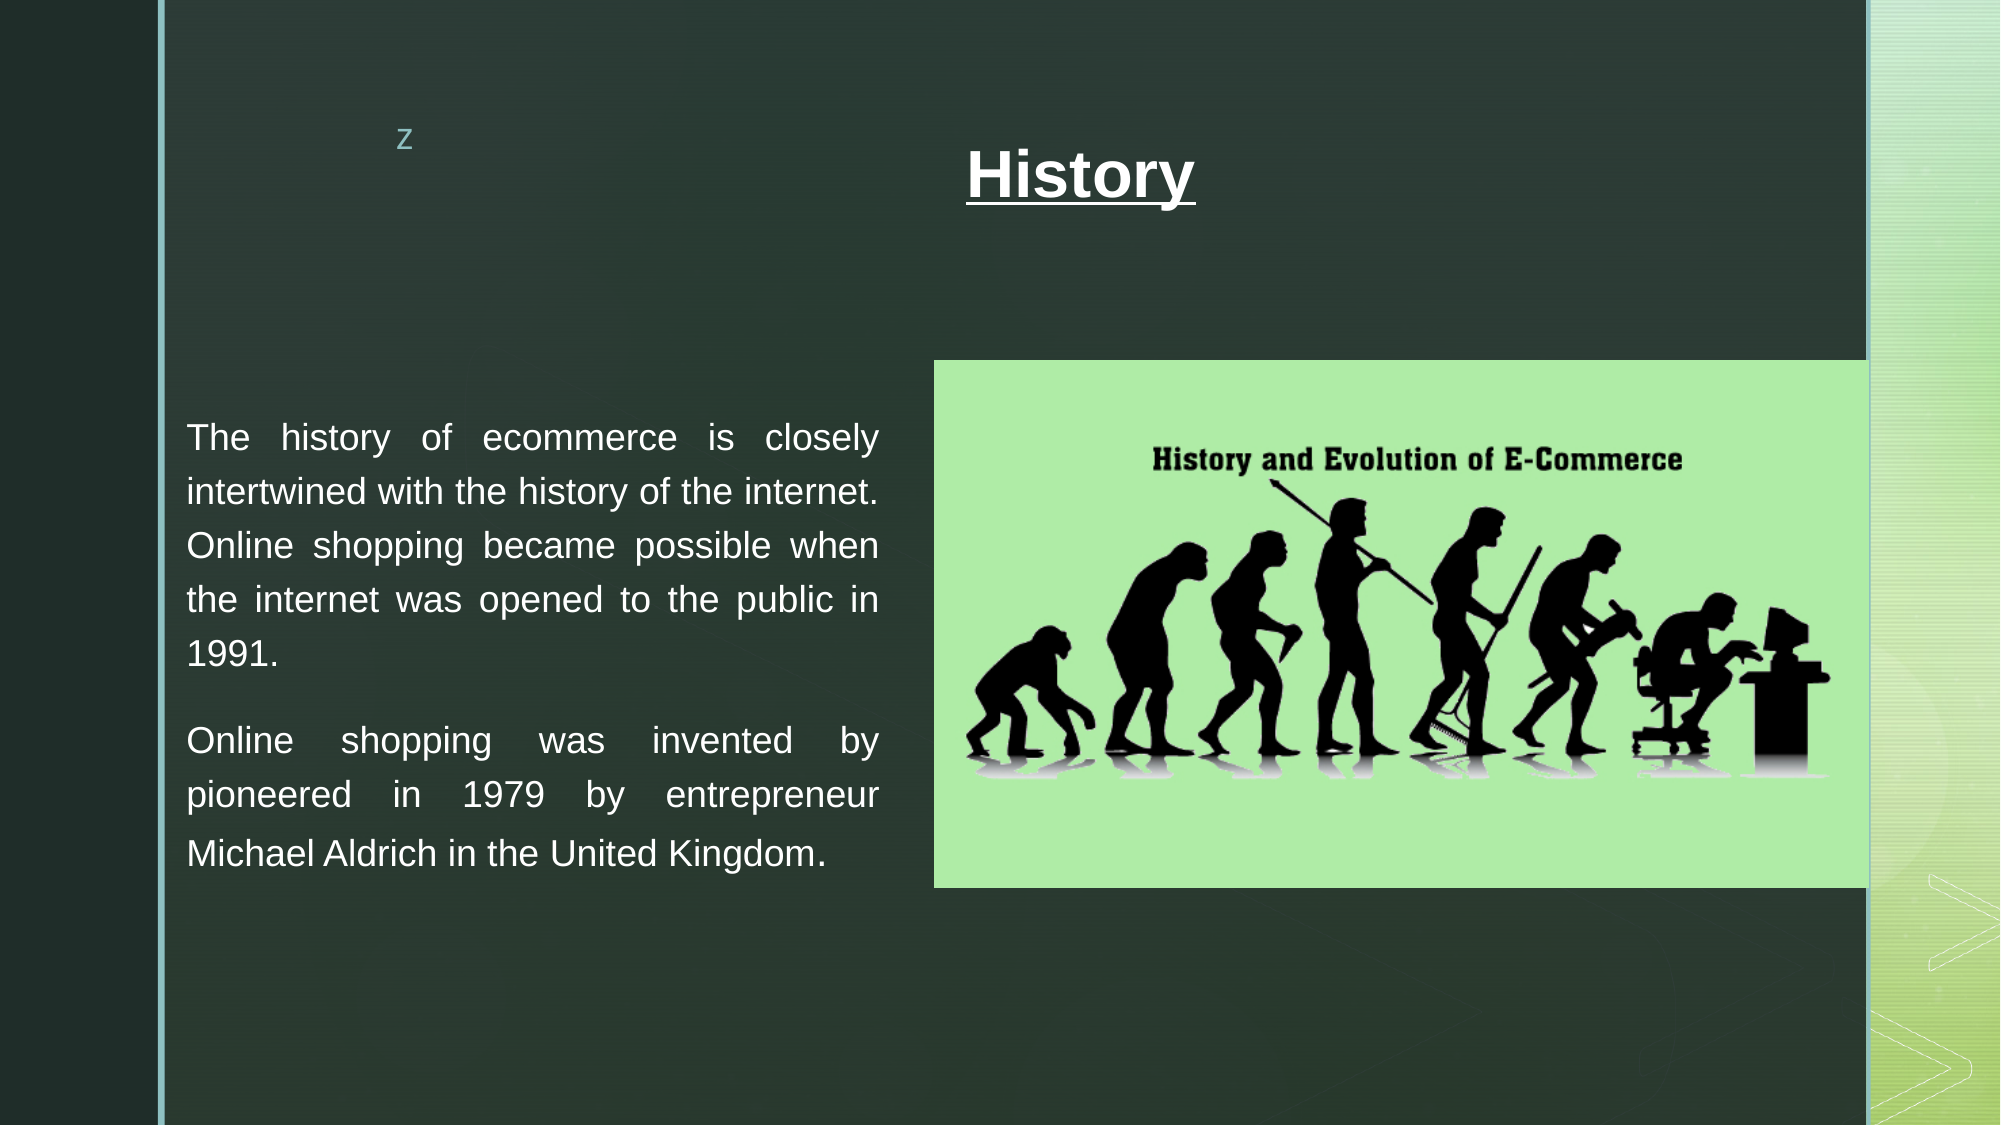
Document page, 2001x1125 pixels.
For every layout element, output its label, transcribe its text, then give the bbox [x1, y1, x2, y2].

picture [934, 359, 1869, 889]
list The history of ecommerce is closely intertwined with the history of the internet. Online shopping became possible when the internet was opened to the public in 1991. Online shopping was invented by pioneered in 1979 by entrepreneur Michael Aldrich in the United Kingdom. [171, 309, 895, 970]
title History [428, 132, 1734, 310]
picture [1871, 0, 2001, 1125]
